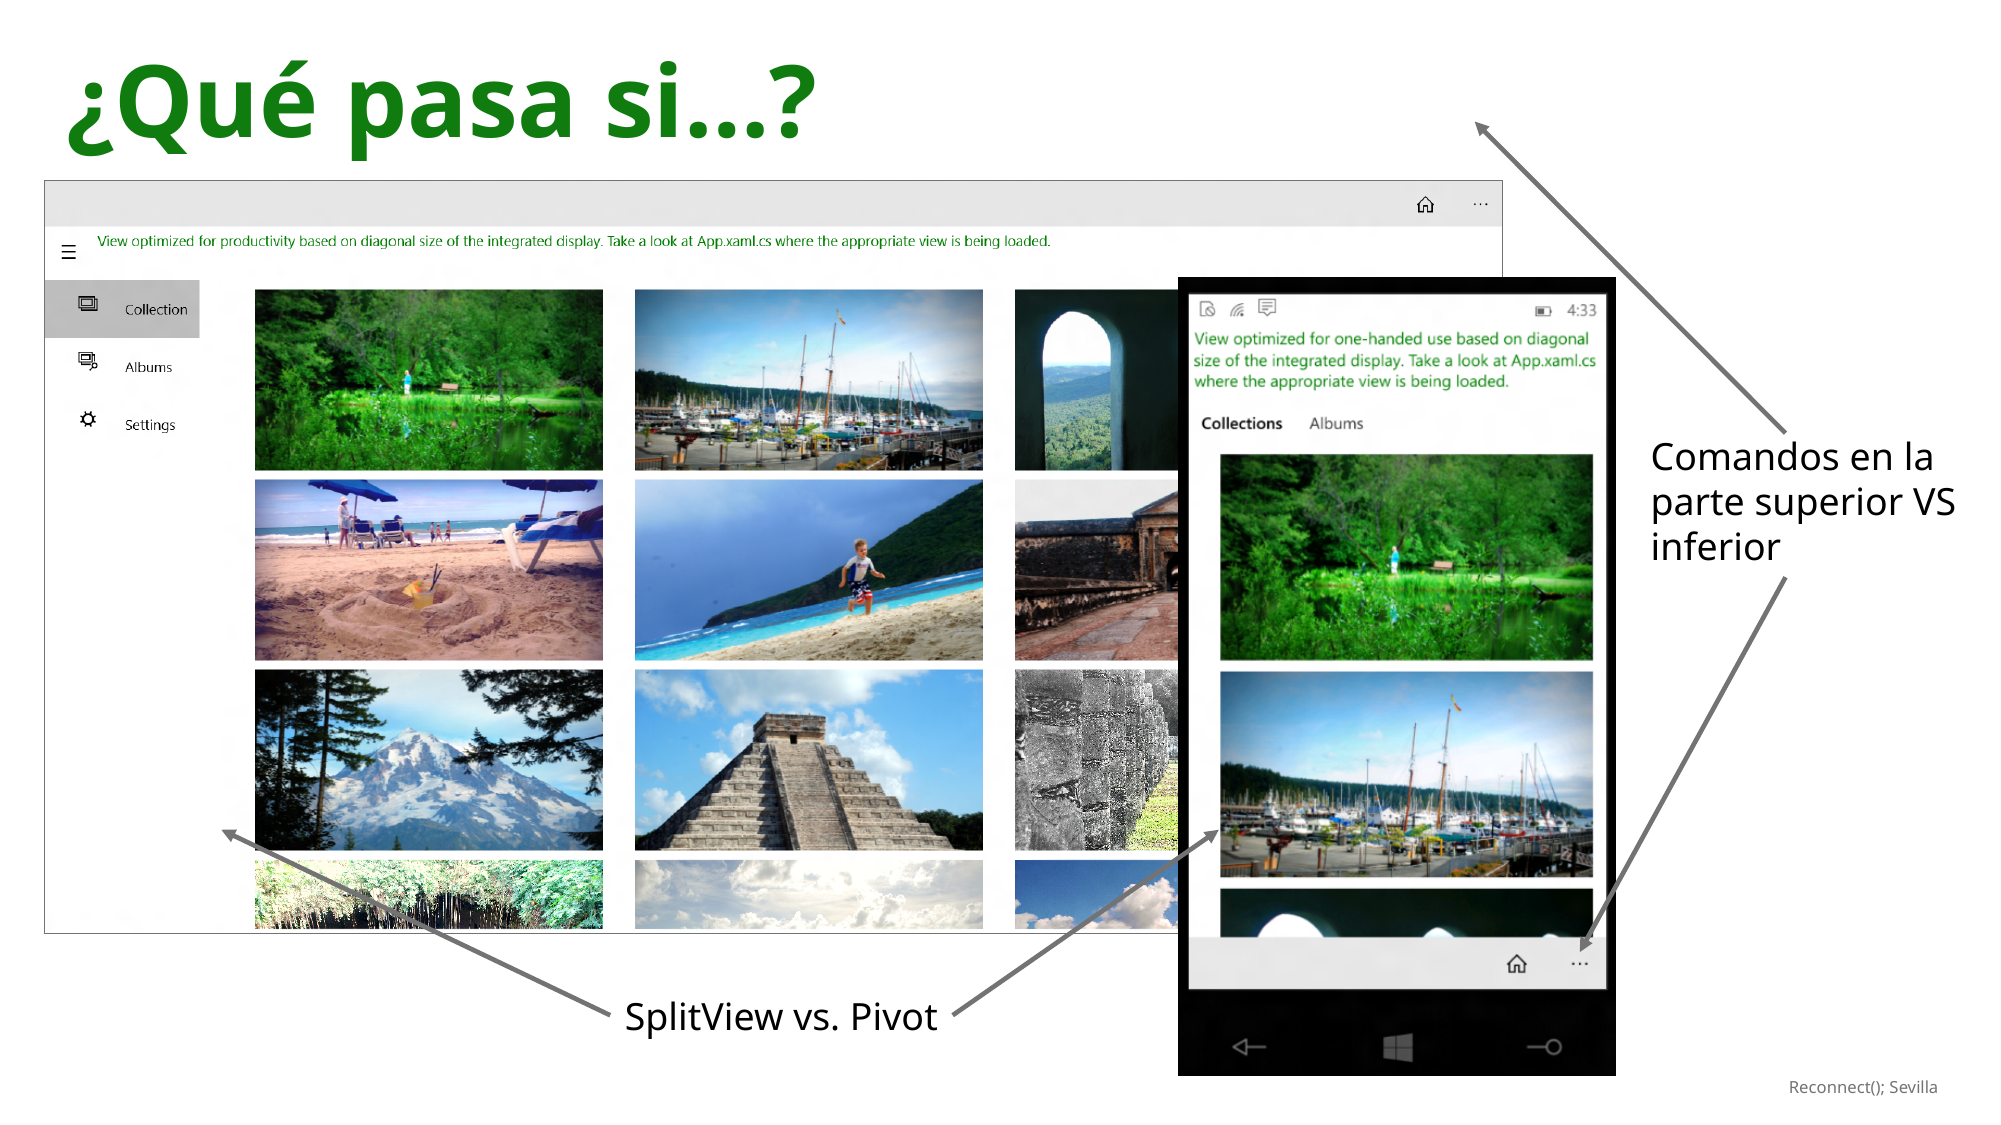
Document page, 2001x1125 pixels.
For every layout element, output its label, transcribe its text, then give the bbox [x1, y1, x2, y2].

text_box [1579, 577, 1786, 953]
text_box Comandos en la parte superior VS inferior [1635, 425, 2000, 576]
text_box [221, 829, 625, 1016]
title ¿Qué pasa si…? [44, 33, 1956, 195]
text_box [933, 829, 1219, 1016]
text_box SplitView vs. Pivot [610, 985, 953, 1046]
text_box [1474, 121, 1786, 434]
picture [44, 180, 1616, 1076]
